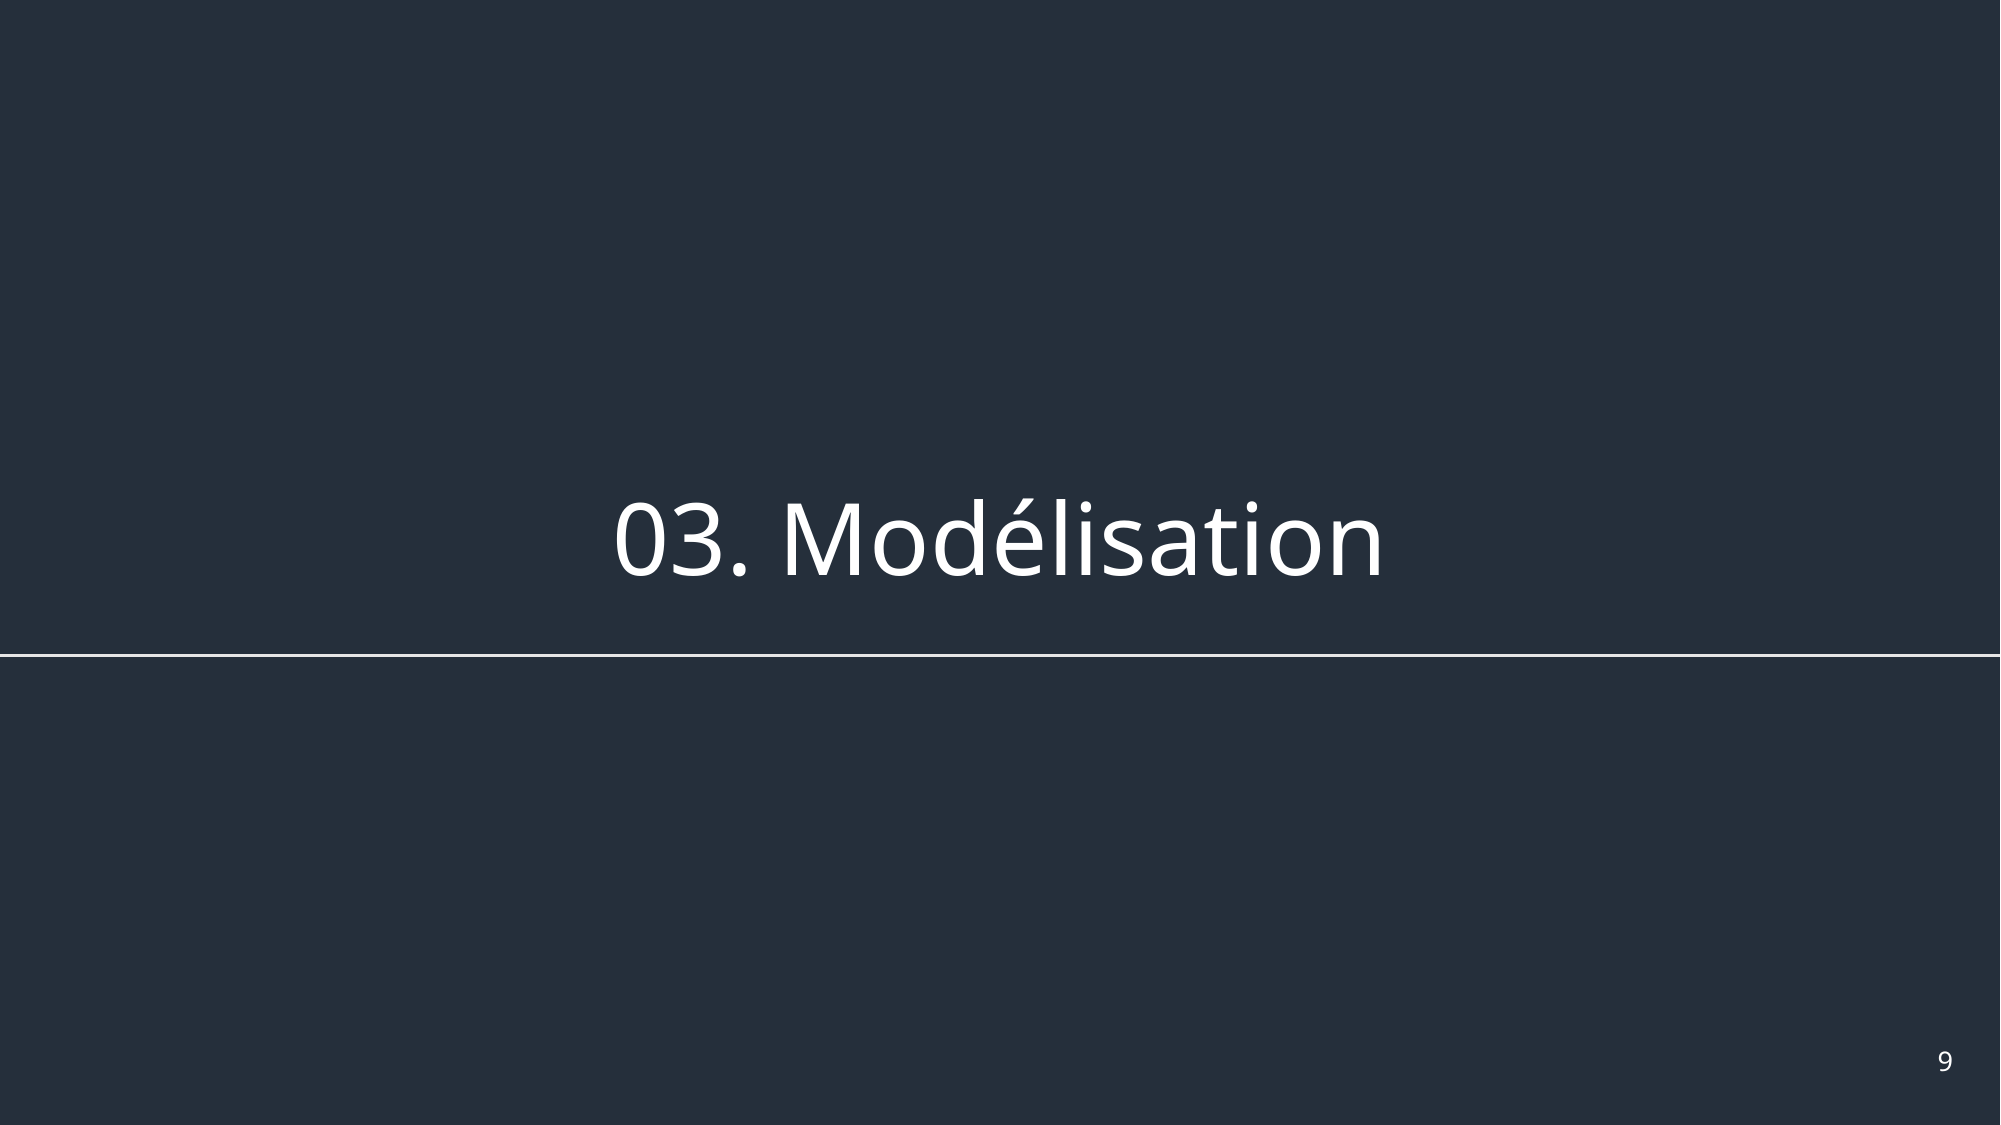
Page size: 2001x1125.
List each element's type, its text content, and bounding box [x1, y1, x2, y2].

slide_number 9 [1853, 1019, 1974, 1106]
title 03. Modélisation [111, 450, 1889, 621]
